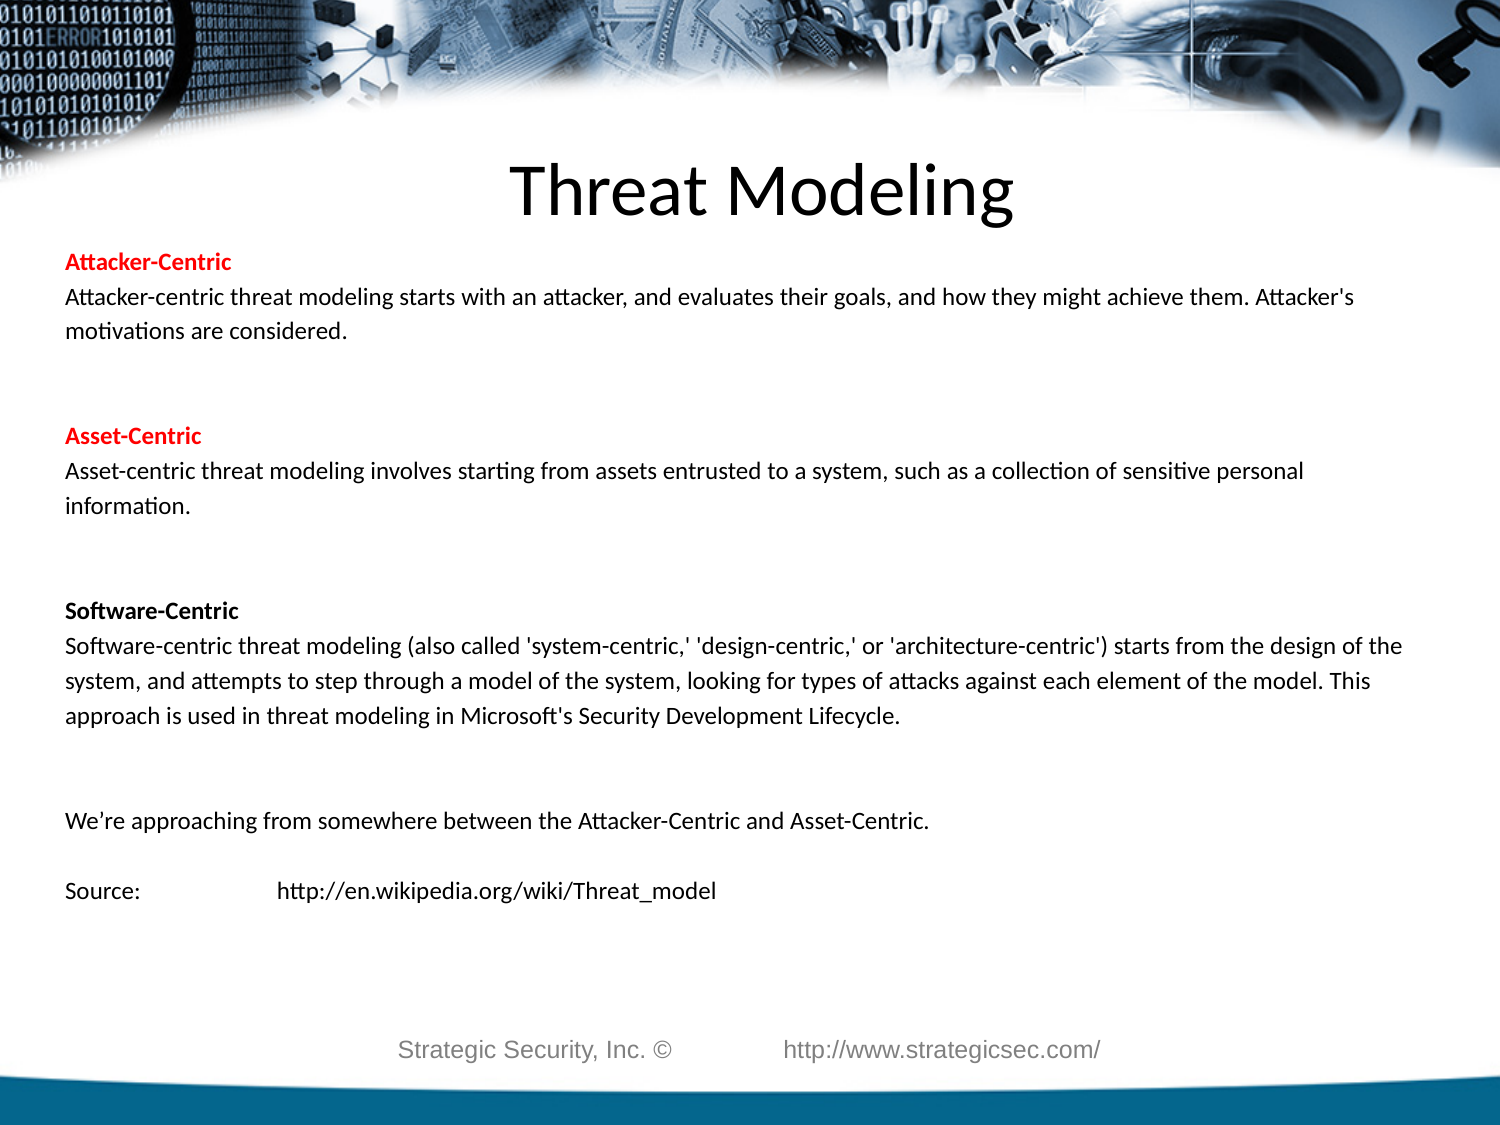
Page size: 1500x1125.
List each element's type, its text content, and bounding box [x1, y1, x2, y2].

picture [815, 1048, 822, 1057]
picture [1061, 1048, 1069, 1057]
picture [0, 0, 1500, 236]
list Attacker-Centric Attacker-centric threat modeling starts with an attacker, and evaluates their goals, and how they might achieve them. Attacker's motivations are considered. Asset-Centric Asset-centric threat modeling involves starting from assets entrusted to a system, such as a collection of sensitive personal information. Software-Centric Software-centric threat modeling (also called 'system-centric,' 'design-centric,' or 'architecture-centric') starts from the design of the system, and attempts to step through a model of the system, looking for types of attacks against each element of the model. This approach is used in threat modeling in Microsoft's Security Development Lifecycle. We’re approaching from somewhere between the Attacker-Centric and Asset-Centric. Source: http://en.wikipedia.org/wiki/Threat_model [50, 237, 1450, 1013]
picture [432, 1051, 439, 1057]
picture [0, 1048, 1500, 1093]
picture [550, 1048, 556, 1057]
title Threat Modeling [87, 62, 1438, 237]
picture [936, 1051, 943, 1057]
